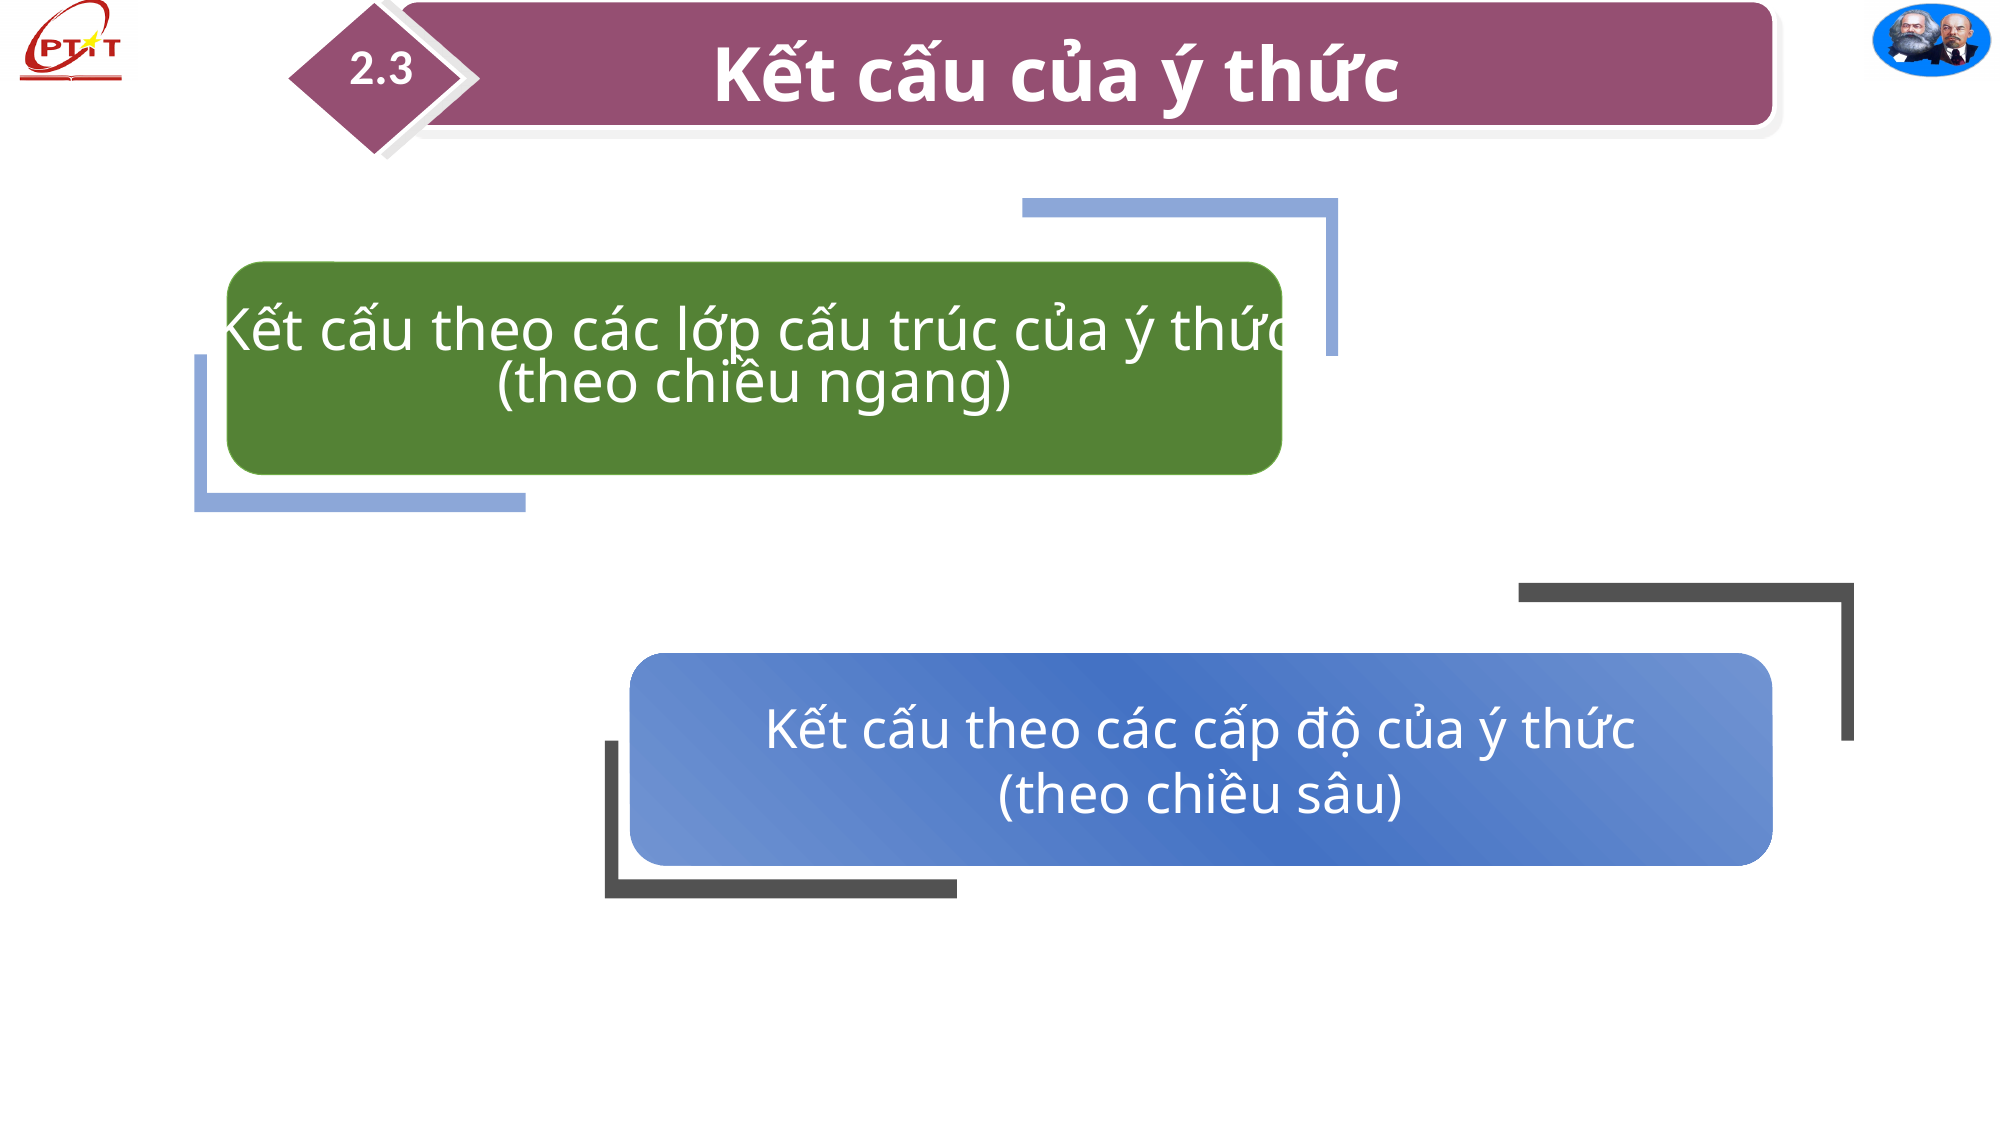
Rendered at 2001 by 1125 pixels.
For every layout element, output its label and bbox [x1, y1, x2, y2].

text_box [194, 198, 1339, 513]
text_box [604, 582, 1854, 899]
picture [0, 0, 138, 81]
text_box [284, 0, 1775, 158]
picture [1864, 0, 2000, 81]
